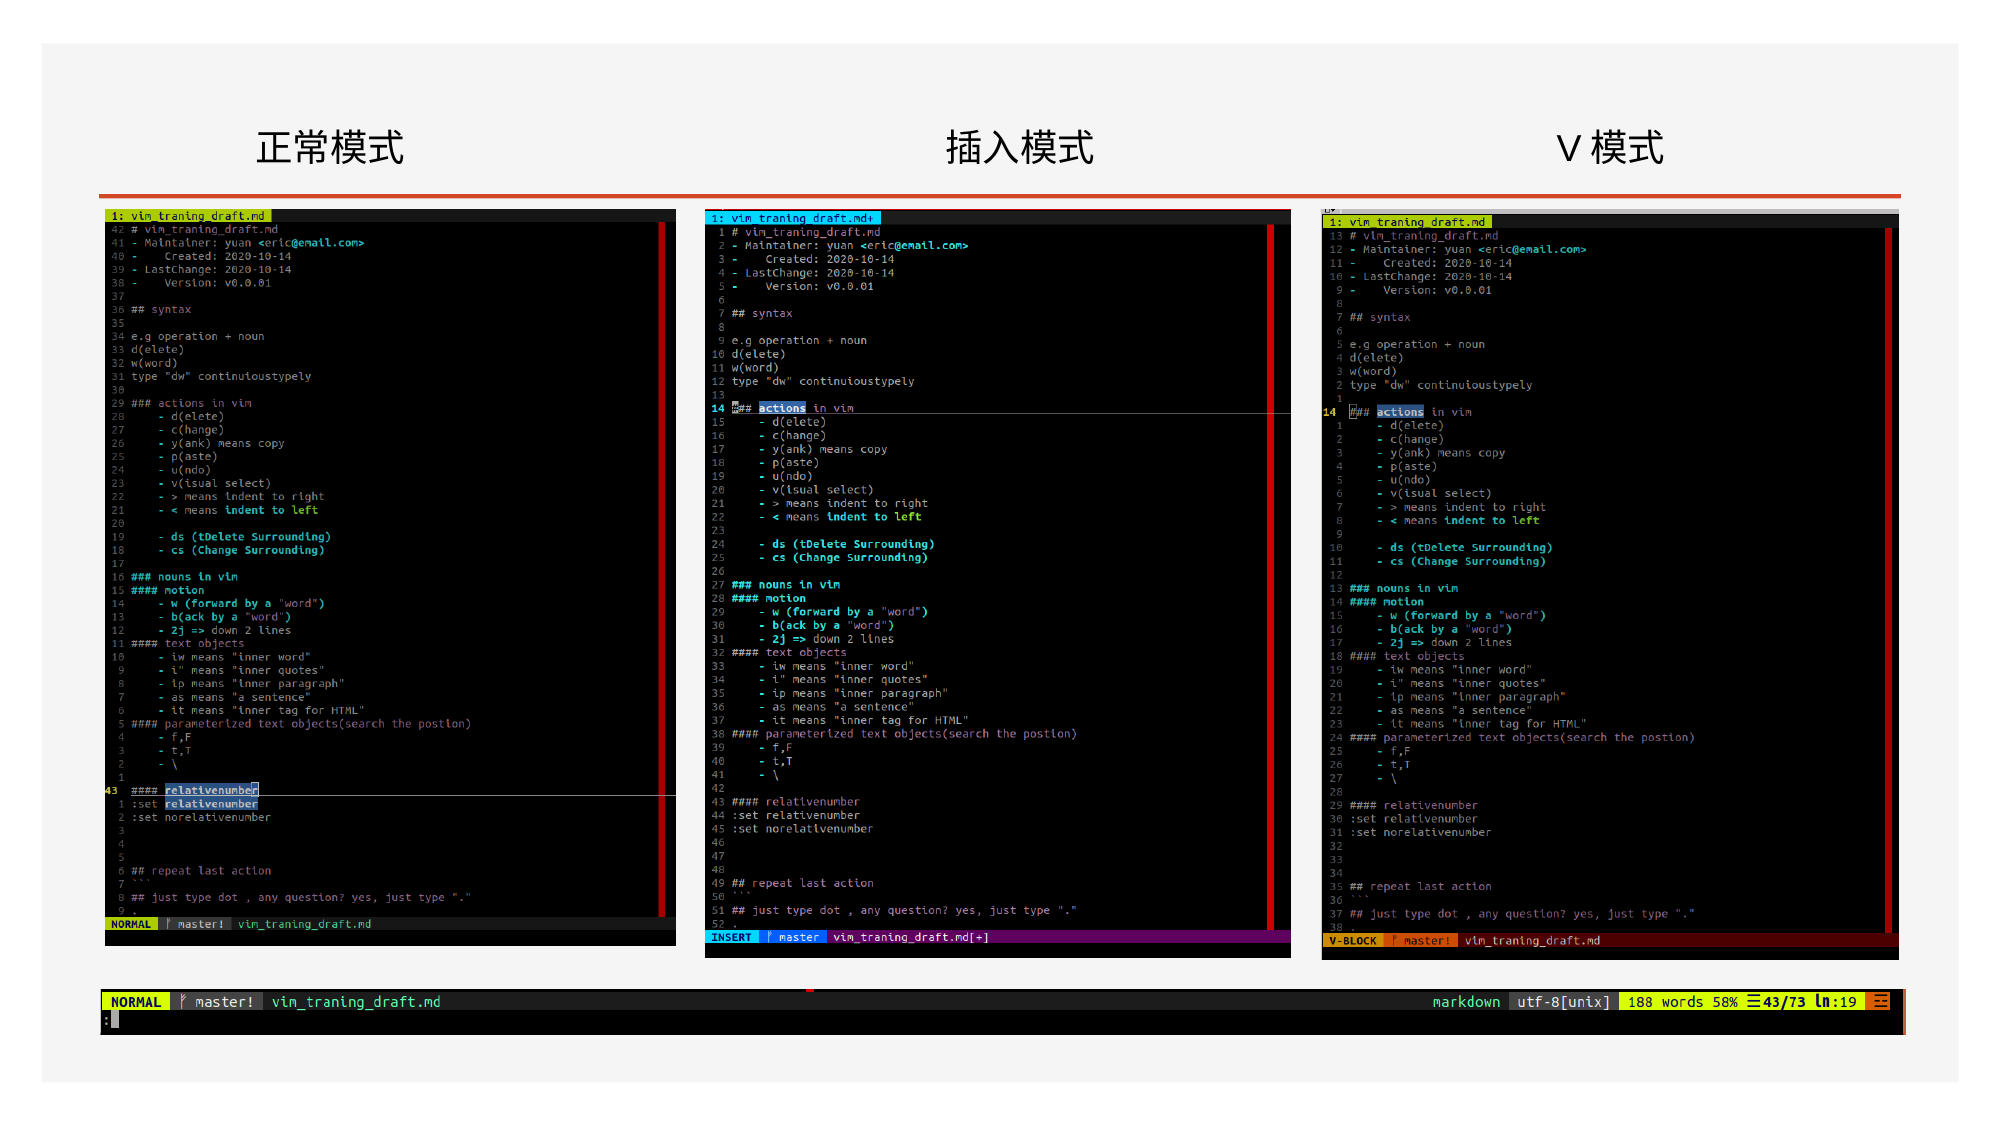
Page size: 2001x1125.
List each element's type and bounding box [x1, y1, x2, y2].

picture [100, 990, 1905, 1035]
picture [105, 210, 676, 945]
text_box [930, 111, 1110, 180]
picture [1320, 210, 1899, 960]
picture [705, 210, 1291, 958]
text_box [240, 111, 420, 180]
text_box [1542, 111, 1680, 180]
